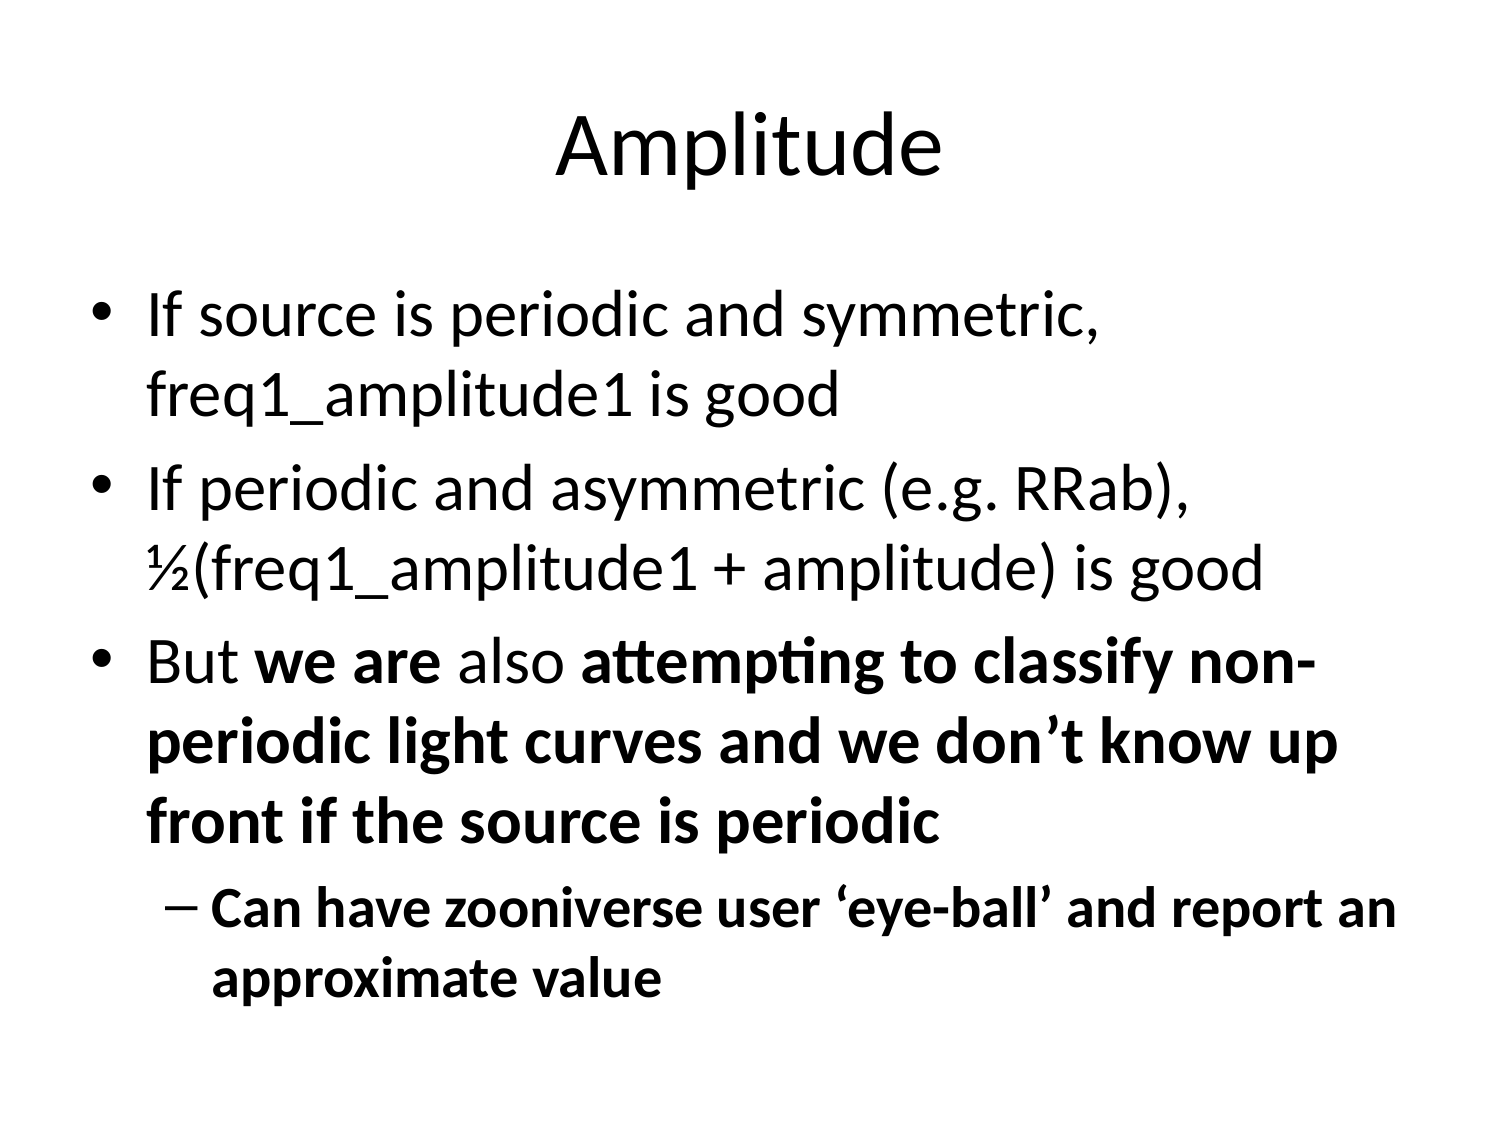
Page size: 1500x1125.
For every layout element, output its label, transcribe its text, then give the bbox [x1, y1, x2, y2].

title Amplitude [75, 45, 1425, 233]
list If source is periodic and symmetric, freq1_amplitude1 is good If periodic and asymmetric (e.g. RRab), ½(freq1_amplitude1 + amplitude) is good But we are also attempting to classify non-periodic light curves and we don’t know up front if the source is periodic Can have zooniverse user ‘eye-ball’ and report an approximate value [75, 262, 1425, 1067]
